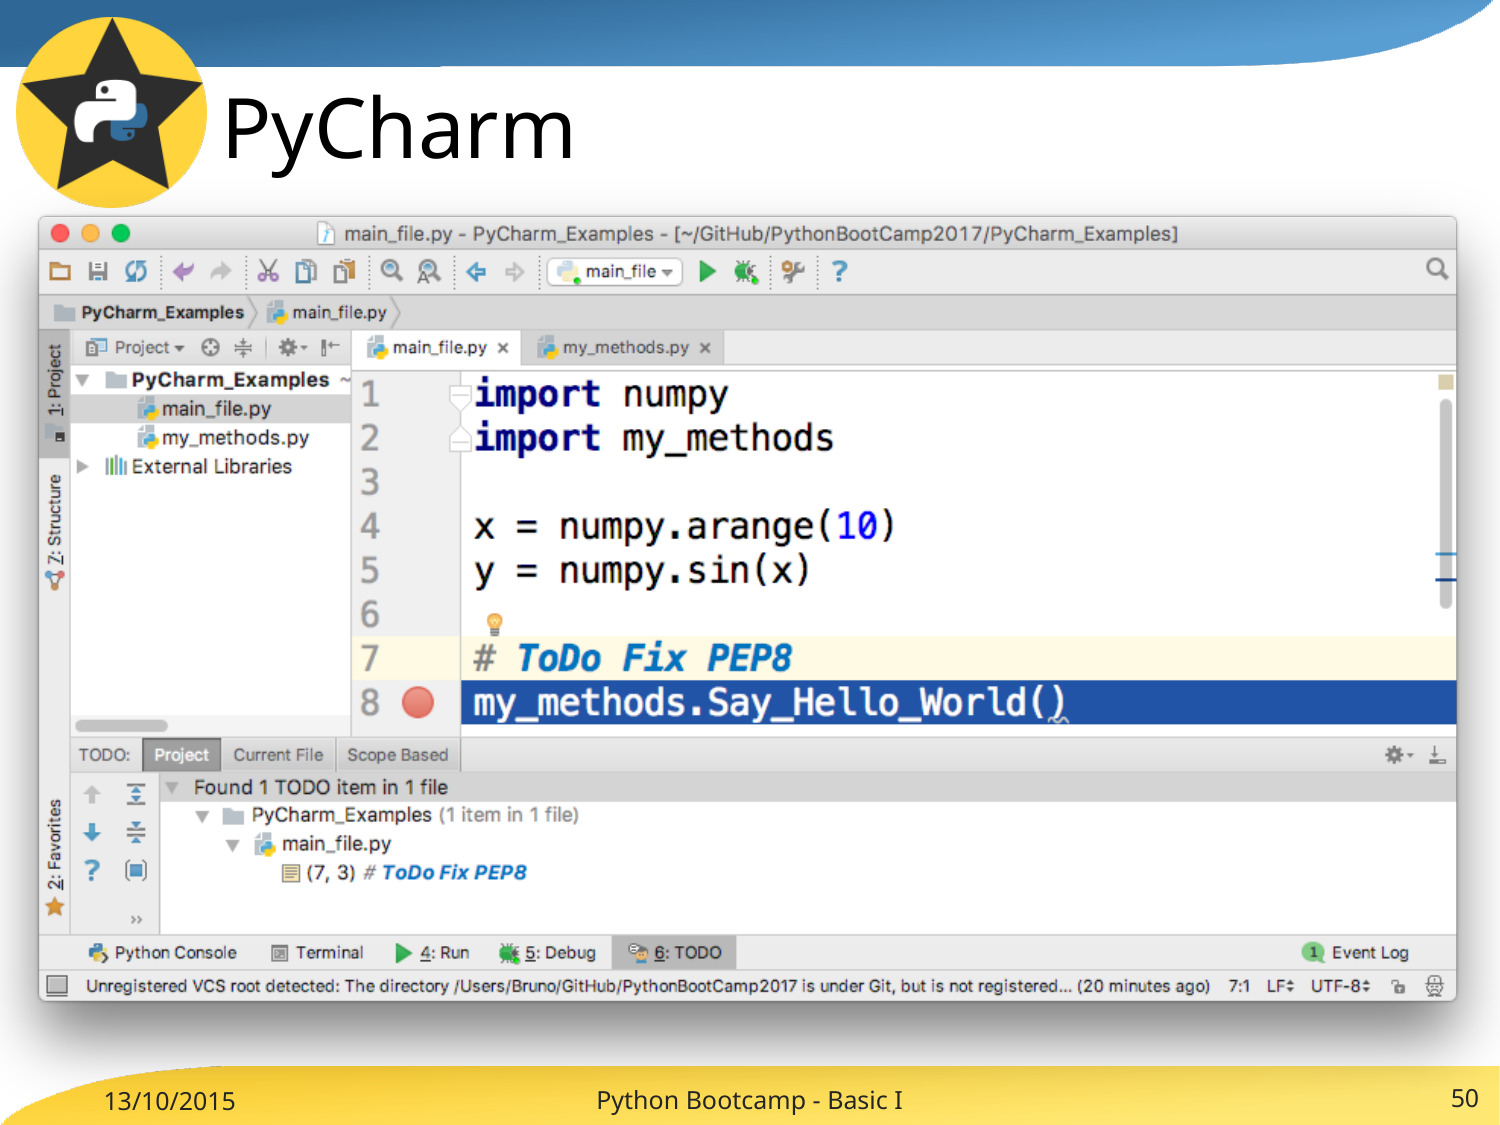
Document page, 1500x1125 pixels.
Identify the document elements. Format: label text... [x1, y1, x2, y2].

title PyCharm [206, 66, 1425, 167]
picture [0, 0, 1500, 1125]
